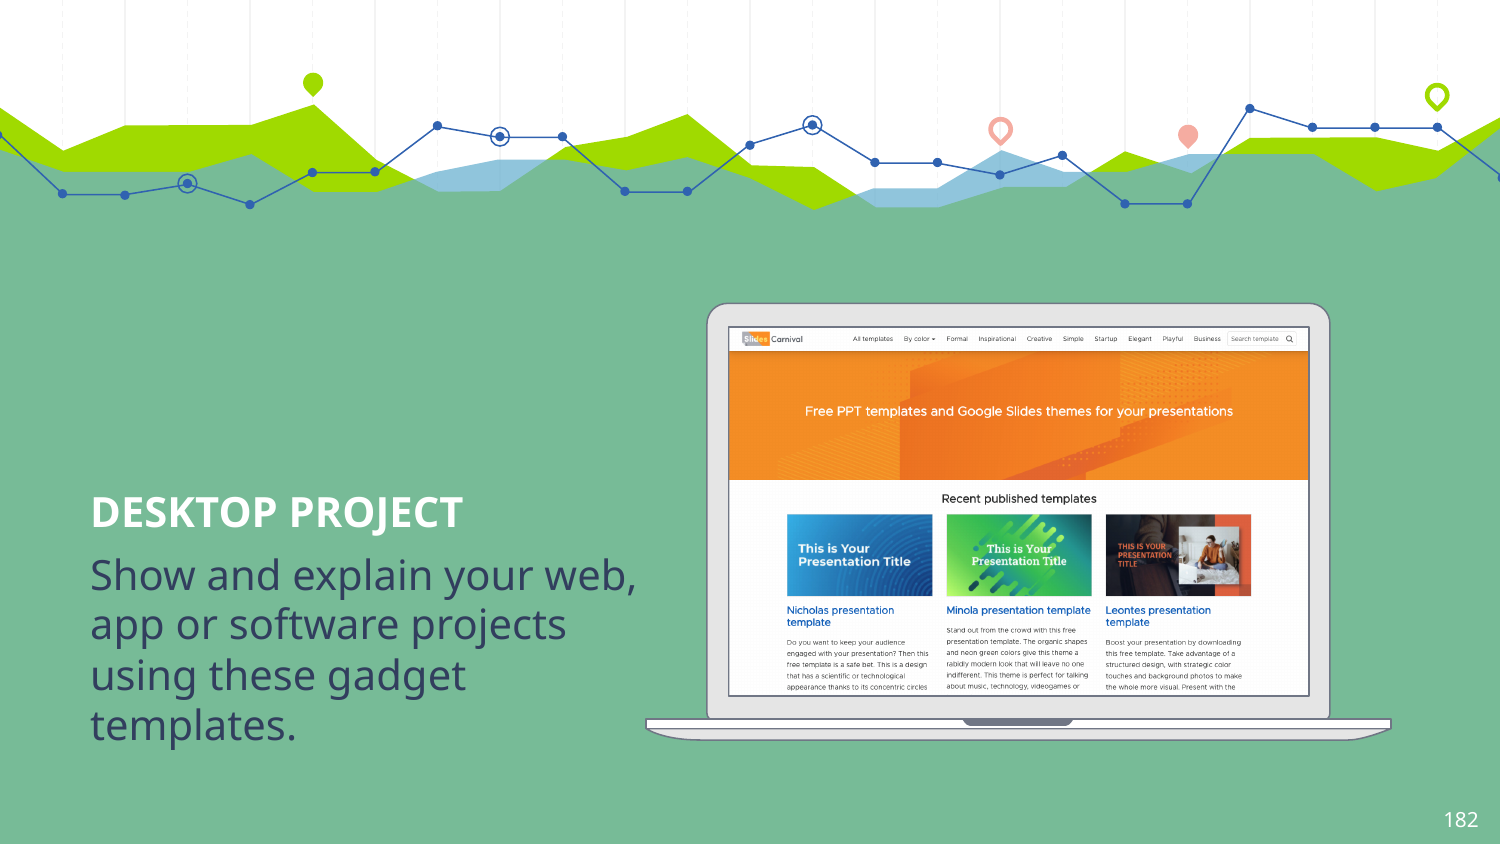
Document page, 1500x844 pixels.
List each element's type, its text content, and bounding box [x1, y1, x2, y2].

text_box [645, 303, 1392, 741]
slide_number 182 [1403, 791, 1494, 844]
list DESKTOP PROJECT Show and explain your web, app or software projects using these gadget templates. [75, 353, 662, 764]
picture [729, 327, 1309, 696]
